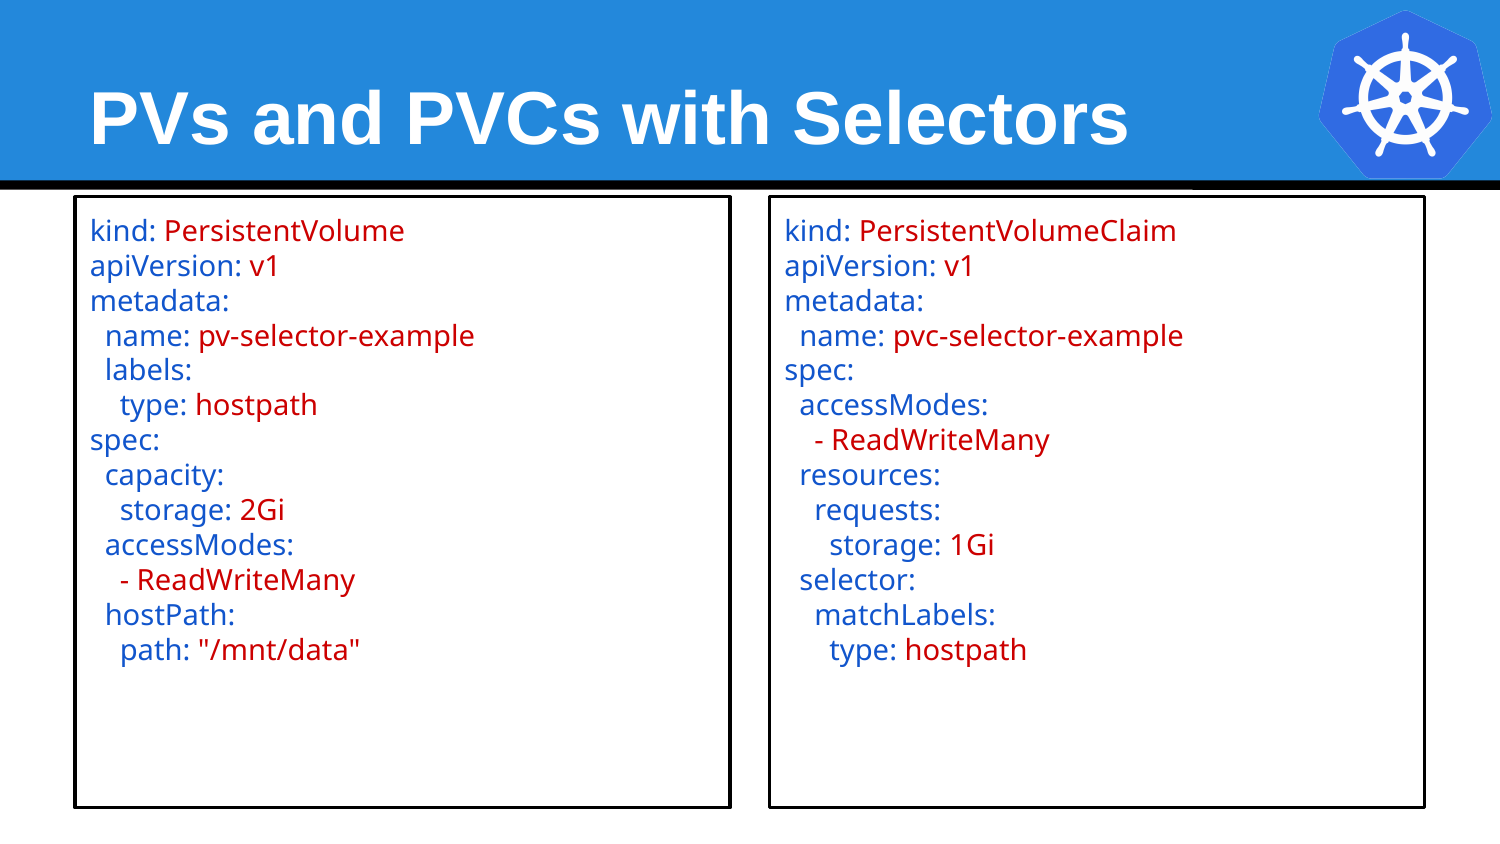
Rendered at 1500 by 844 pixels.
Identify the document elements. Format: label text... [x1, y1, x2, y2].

text_box PVs and PVCs with Selectors [74, 33, 1425, 175]
text_box kind: PersistentVolumeClaim apiVersion: v1 metadata: name: pvc-selector-example spec: accessModes: - ReadWriteMany resources: requests: storage: 1Gi selector: matchLabels: type: hostpath [769, 196, 1425, 808]
picture [1318, 7, 1493, 182]
text_box kind: PersistentVolume apiVersion: v1 metadata: name: pv-selector-example labels: type: hostpath spec: capacity: storage: 2Gi accessModes: - ReadWriteMany hostPath: path: "/mnt/data" [74, 196, 731, 808]
